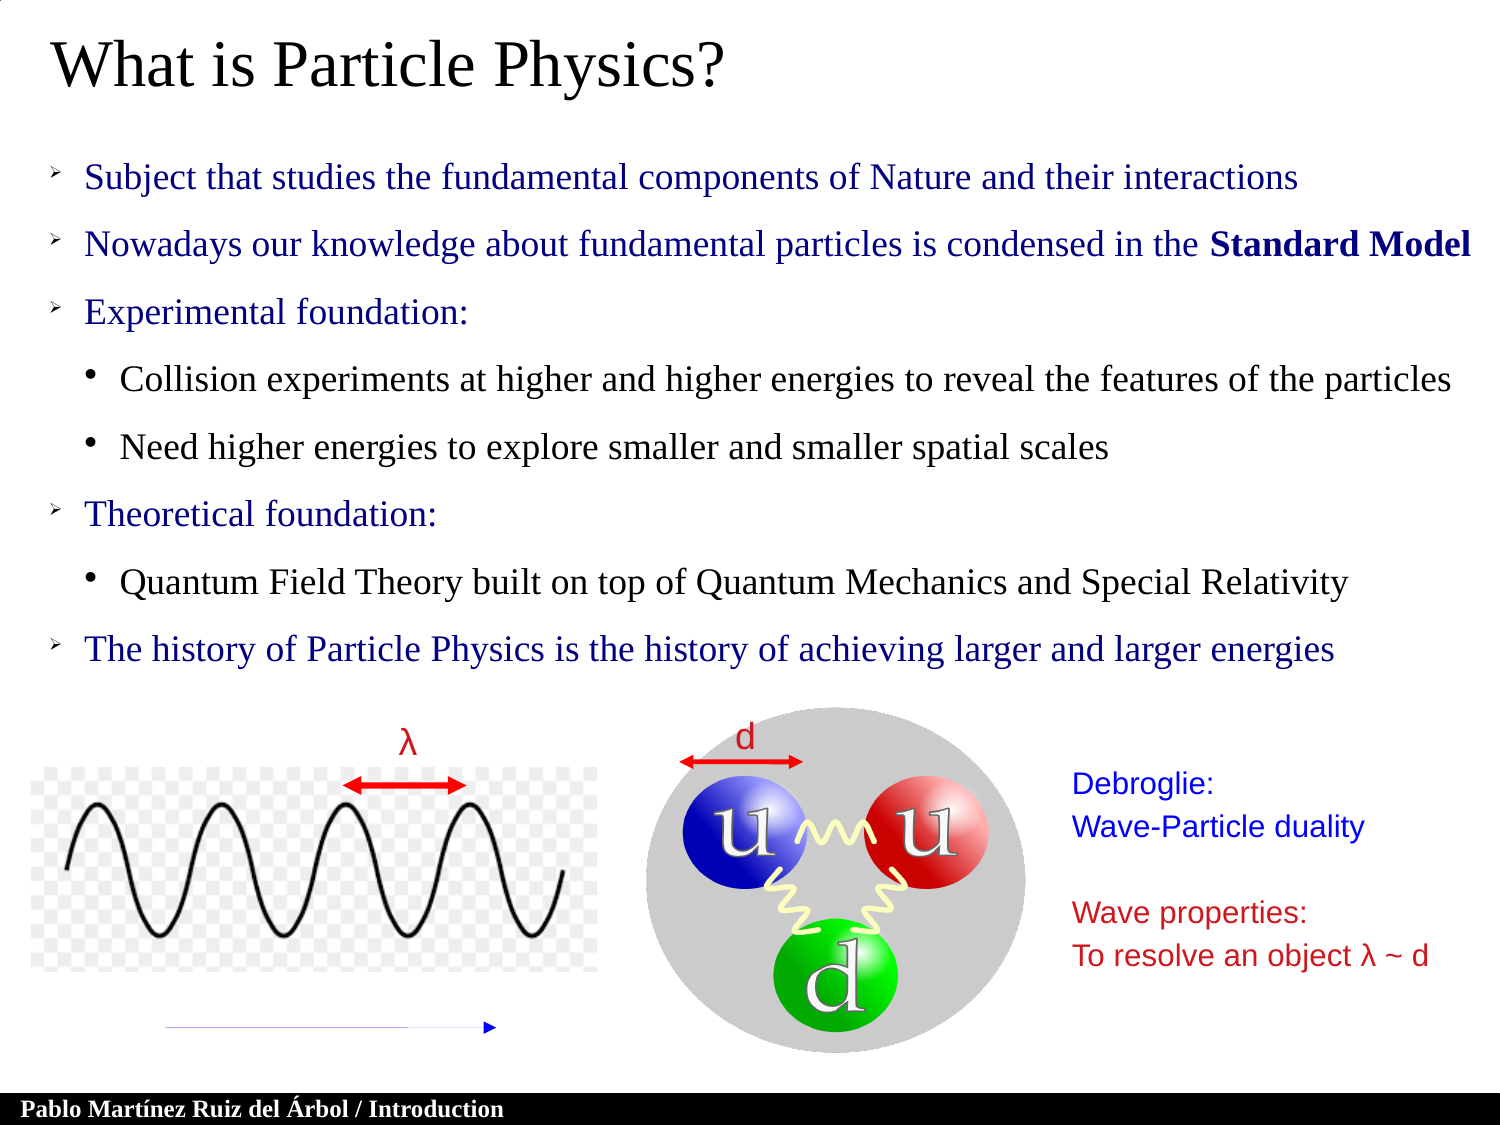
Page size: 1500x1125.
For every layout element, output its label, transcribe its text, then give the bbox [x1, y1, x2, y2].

text_box Debroglie: Wave-Particle duality Wave properties: To resolve an object λ ~ d [1067, 750, 1465, 980]
picture [31, 767, 597, 973]
text_box λ [383, 710, 443, 766]
text_box What is Particle Physics? [0, 12, 780, 120]
picture [608, 672, 1063, 1087]
text_box [165, 1021, 497, 1034]
text_box Subject that studies the fundamental components of Nature and their interactions Nowadays our knowledge about fundamental particles is condensed in the Standard Model Experimental foundation: Collision experiments at higher and higher energies to reveal the features of the particles Need higher energies to explore smaller and smaller spatial scales Theoretical foundation: Quantum Field Theory built on top of Quantum Mechanics and Special Relativity The history of Particle Physics is the history of achieving larger and larger energies [29, 117, 1500, 859]
